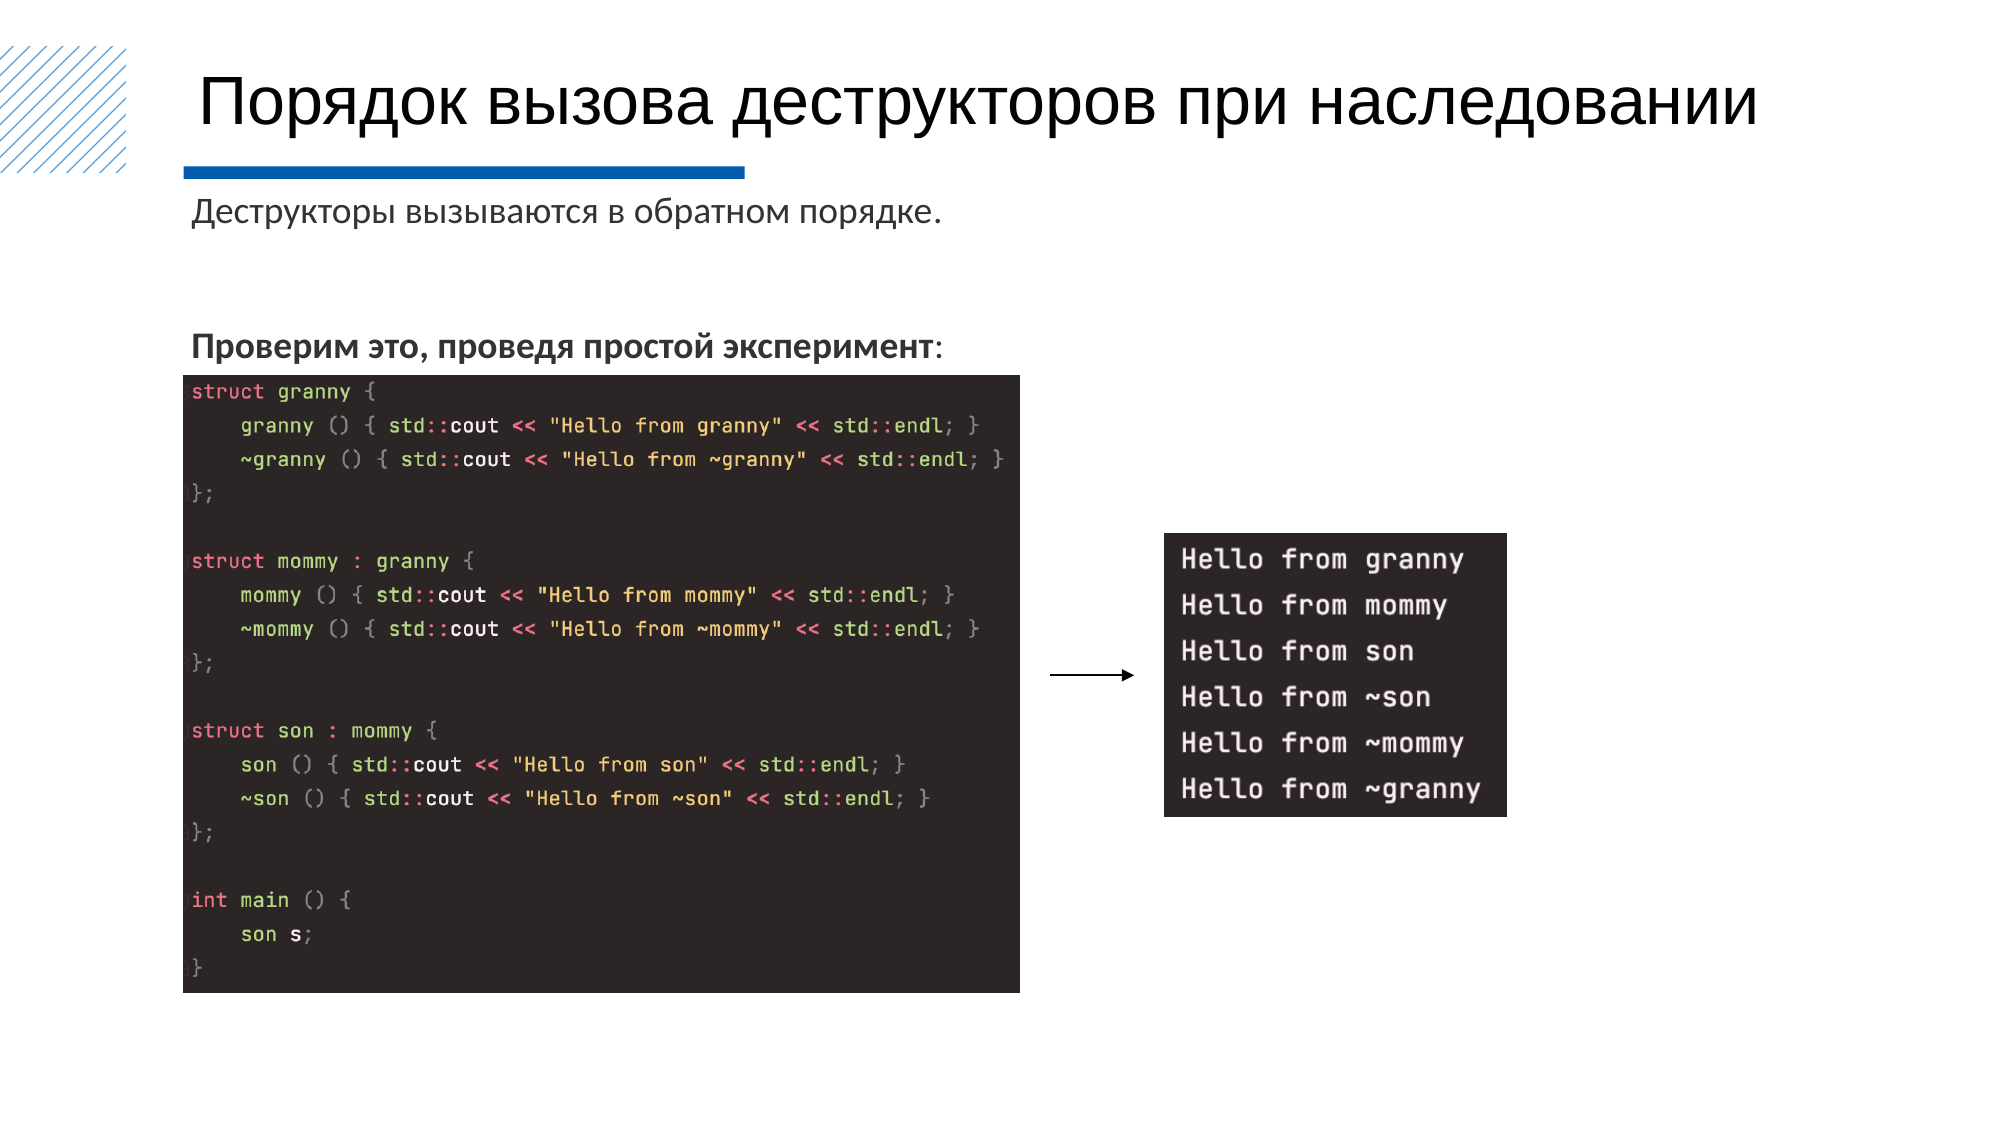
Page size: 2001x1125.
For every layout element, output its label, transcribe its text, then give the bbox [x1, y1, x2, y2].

picture [0, 46, 126, 173]
text_box Деструкторы вызываются в обратном порядке. Проверим это, проведя простой эксперимент: [183, 178, 1889, 374]
picture [1164, 533, 1507, 818]
picture [183, 375, 1020, 994]
list Порядок вызова деструкторов при наследовании [183, 58, 1780, 149]
